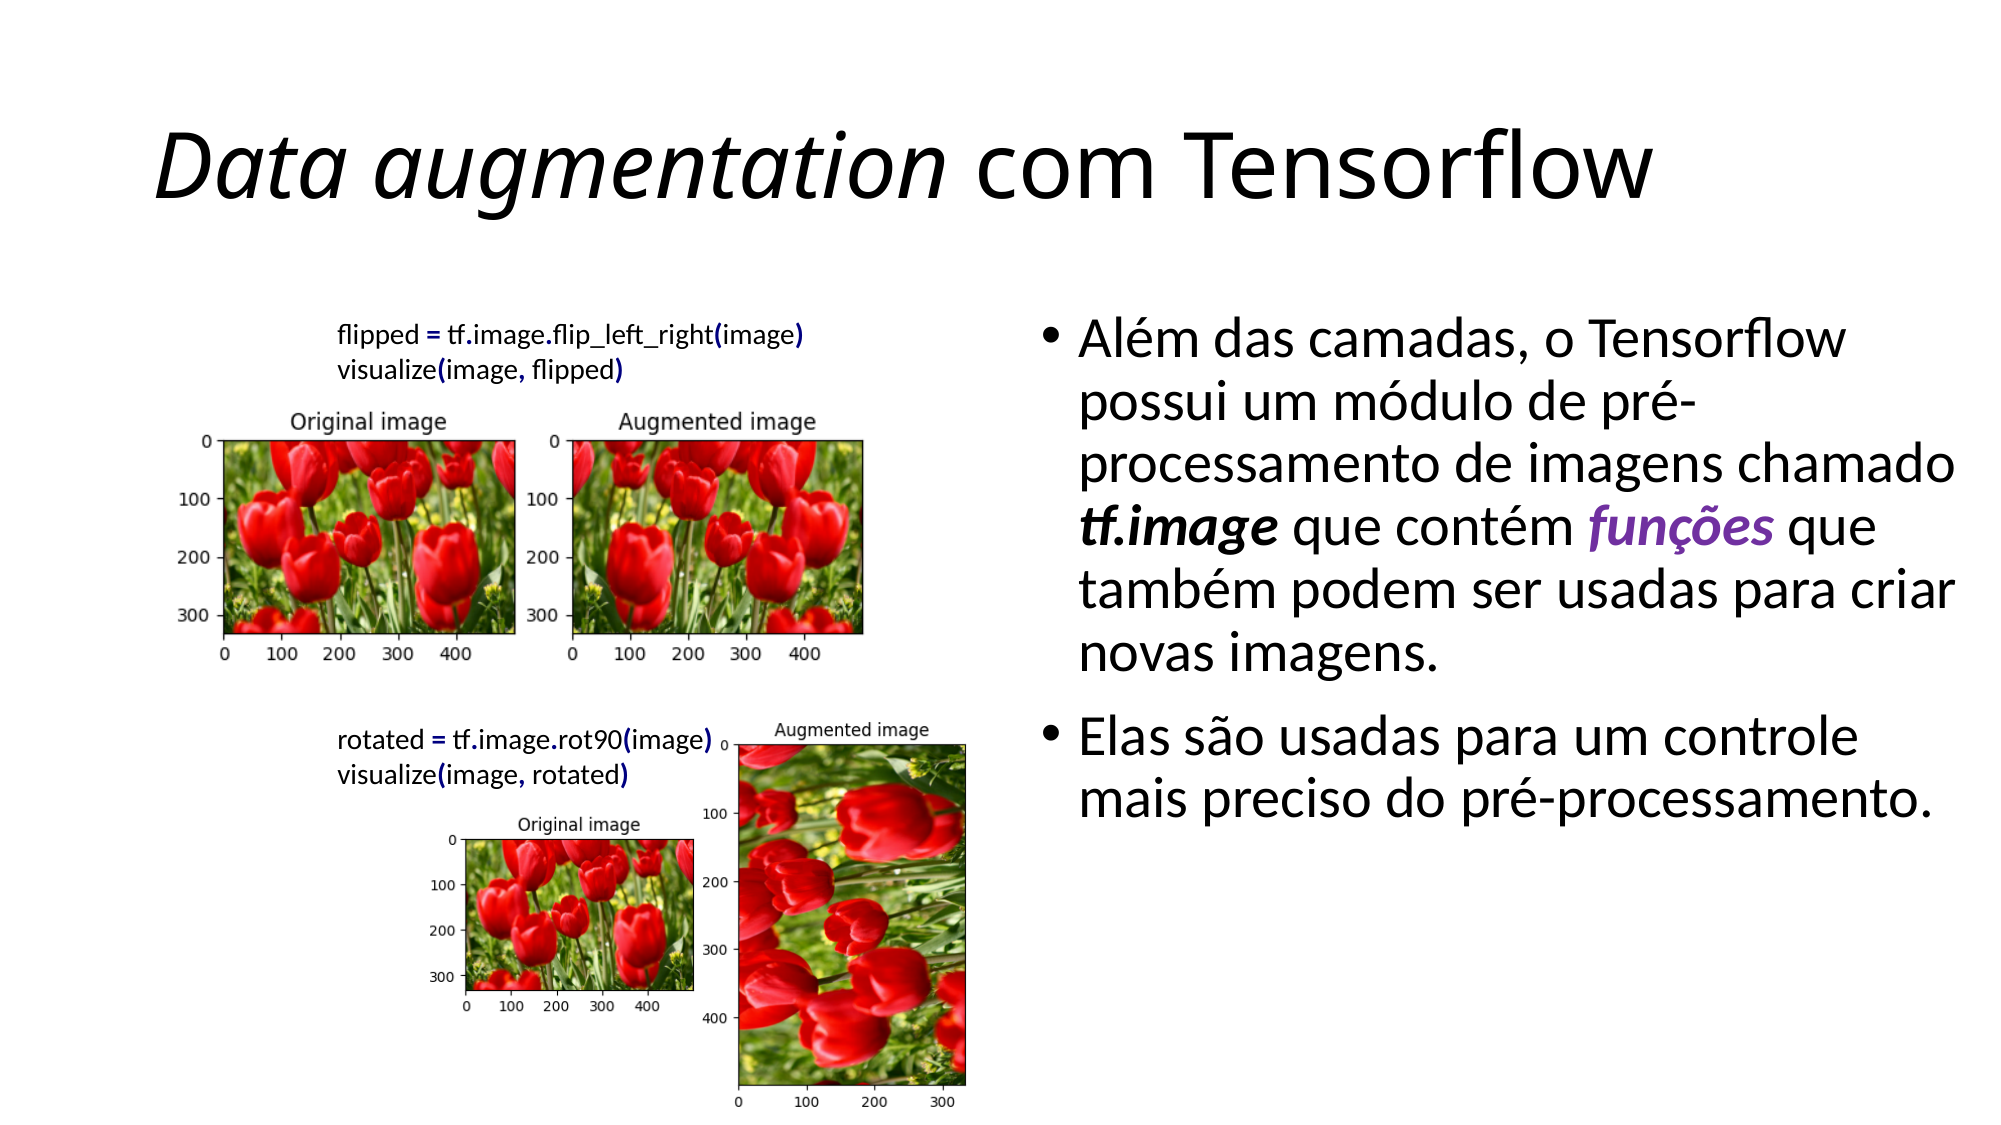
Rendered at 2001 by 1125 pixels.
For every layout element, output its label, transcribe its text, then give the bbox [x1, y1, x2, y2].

text_box flipped = tf.image.flip_left_right(image) visualize(image, flipped) [322, 308, 837, 393]
picture [164, 399, 875, 677]
picture [419, 712, 975, 1119]
list Além das camadas, o Tensorflow possui um módulo de pré-processamento de imagens chamado tf.image que contém funções que também podem ser usadas para criar novas imagens. Elas são usadas para um controle mais preciso do pré-processamento. [1025, 299, 1982, 1125]
title Data augmentation com Tensorflow [137, 59, 1863, 278]
text_box rotated = tf.image.rot90(image) visualize(image, rotated) [322, 713, 419, 798]
